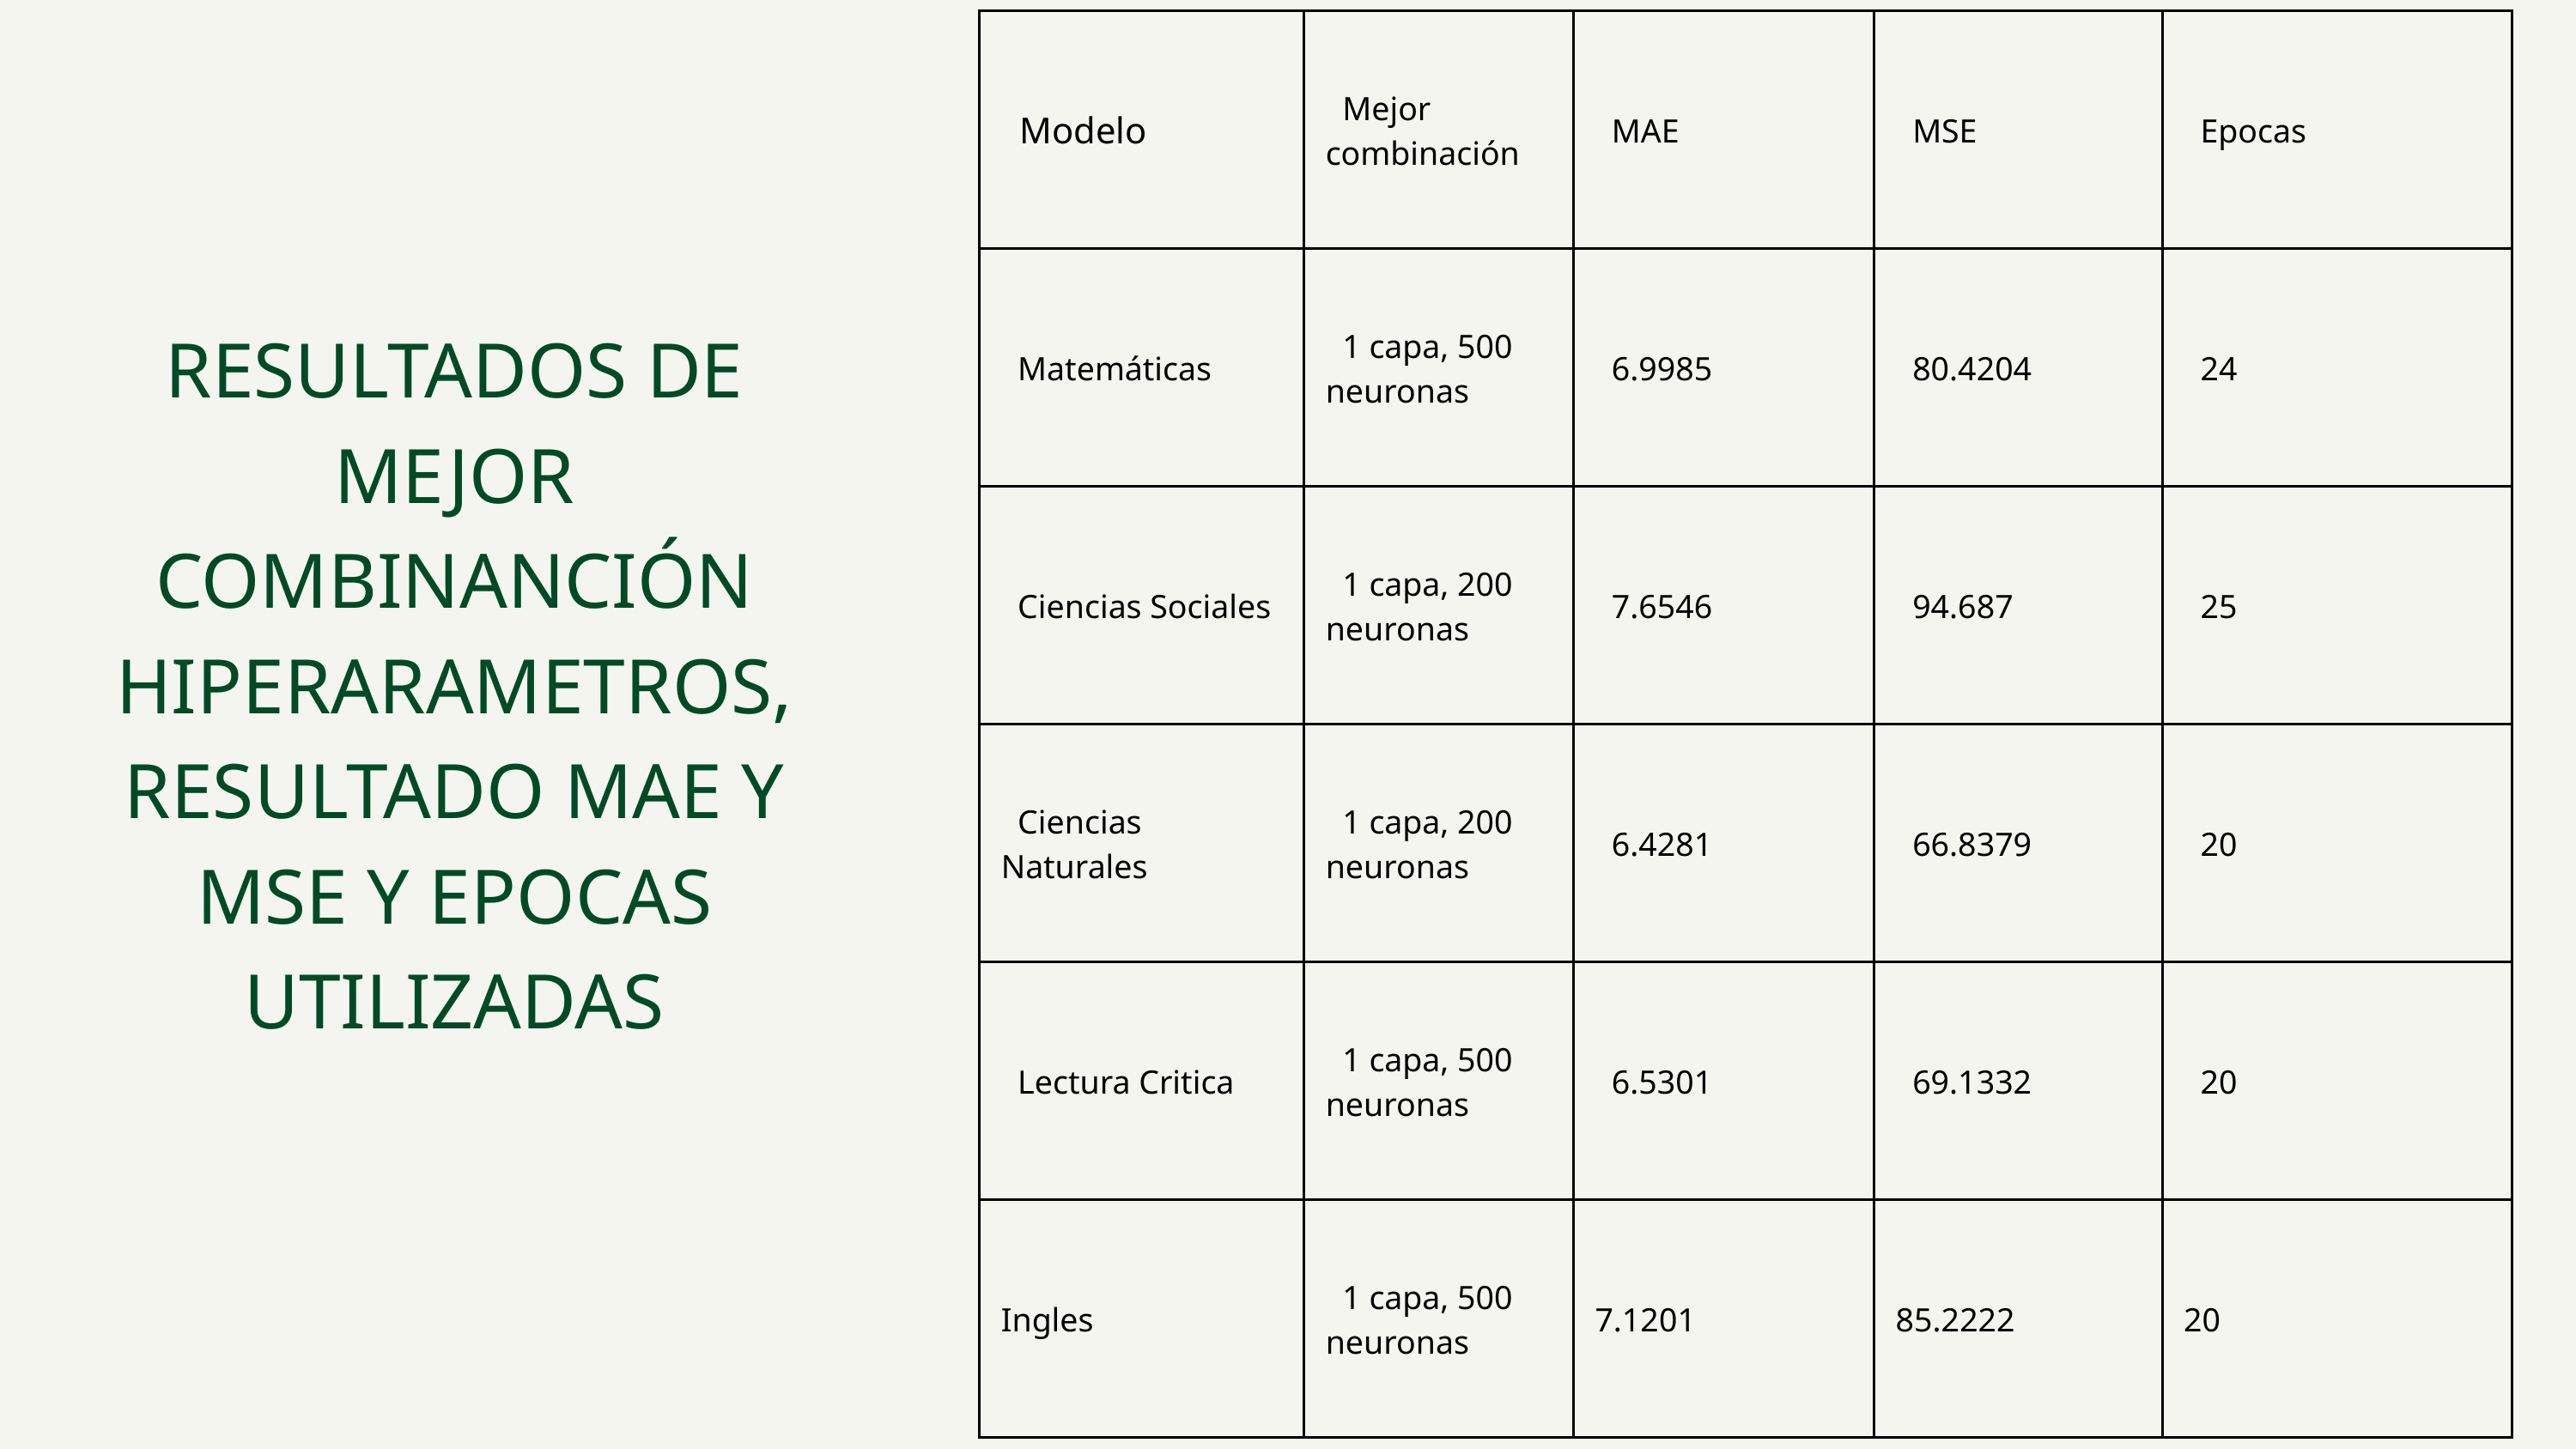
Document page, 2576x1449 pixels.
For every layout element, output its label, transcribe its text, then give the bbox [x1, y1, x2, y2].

table_cell 1 capa, 500 neuronas [1305, 1201, 1572, 1436]
table_cell 6.9985 [1575, 250, 1873, 485]
table_cell 94.687 [1875, 488, 2161, 723]
table_cell 1 capa, 500 neuronas [1305, 963, 1572, 1198]
table_cell 20 [2164, 963, 2511, 1198]
table_header Mejor combinación [1305, 12, 1572, 247]
table_header Epocas [2164, 12, 2511, 247]
text_box RESULTADOS DE MEJOR COMBINANCIÓN HIPERARAMETROS, RESULTADO MAE Y MSE Y EPOCAS UTILIZADAS [66, 307, 843, 1045]
table_cell 20 [2164, 1201, 2511, 1436]
table_cell 1 capa, 200 neuronas [1305, 725, 1572, 961]
table_header MAE [1575, 12, 1873, 247]
table_header MSE [1875, 12, 2161, 247]
table_cell 20 [2164, 725, 2511, 961]
table_cell Ciencias Naturales [981, 725, 1303, 961]
table_cell 1 capa, 500 neuronas [1305, 250, 1572, 485]
table_header Modelo [981, 12, 1303, 247]
table_cell 7.1201 [1575, 1201, 1873, 1436]
table_cell 7.6546 [1575, 488, 1873, 723]
table_cell Ingles [981, 1201, 1303, 1436]
table_cell 6.4281 [1575, 725, 1873, 961]
table_cell 66.8379 [1875, 725, 2161, 961]
table_cell 6.5301 [1575, 963, 1873, 1198]
table_cell 85.2222 [1875, 1201, 2161, 1436]
table_cell Lectura Critica [981, 963, 1303, 1198]
table_cell 25 [2164, 488, 2511, 723]
table_cell 80.4204 [1875, 250, 2161, 485]
table_cell Ciencias Sociales [981, 488, 1303, 723]
table_cell 1 capa, 200 neuronas [1305, 488, 1572, 723]
table_cell 69.1332 [1875, 963, 2161, 1198]
table_cell Matemáticas [981, 250, 1303, 485]
table_cell 24 [2164, 250, 2511, 485]
